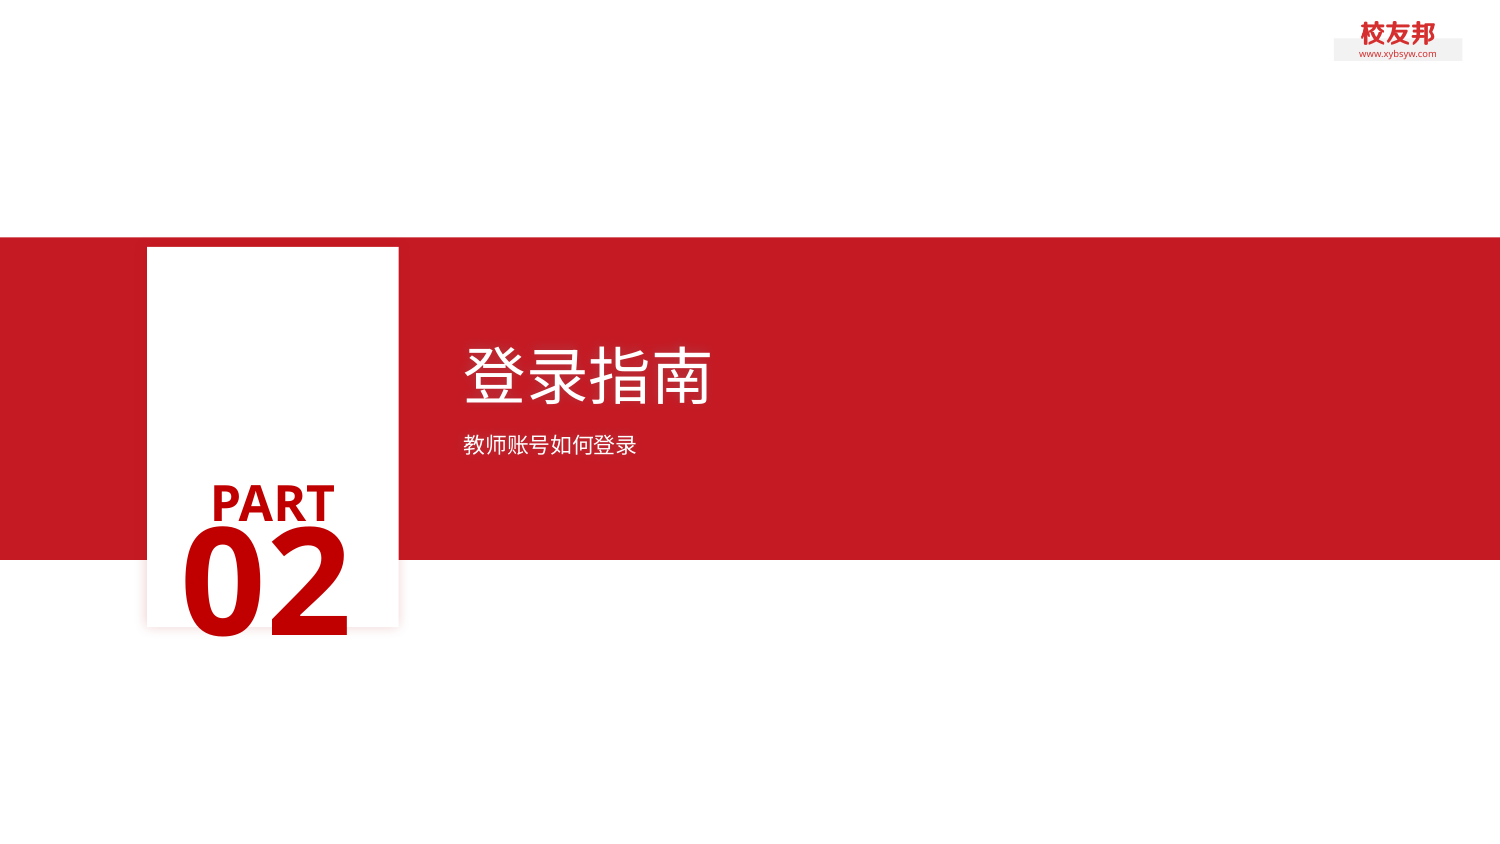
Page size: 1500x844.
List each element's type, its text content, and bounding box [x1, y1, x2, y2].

text_box 02 [165, 297, 388, 673]
text_box [0, 237, 1500, 560]
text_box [1333, 21, 1463, 67]
text_box 登录指南 [456, 329, 1172, 419]
text_box [147, 246, 399, 628]
text_box 教师账号如何登录 [456, 425, 1193, 464]
text_box PART [165, 463, 350, 539]
